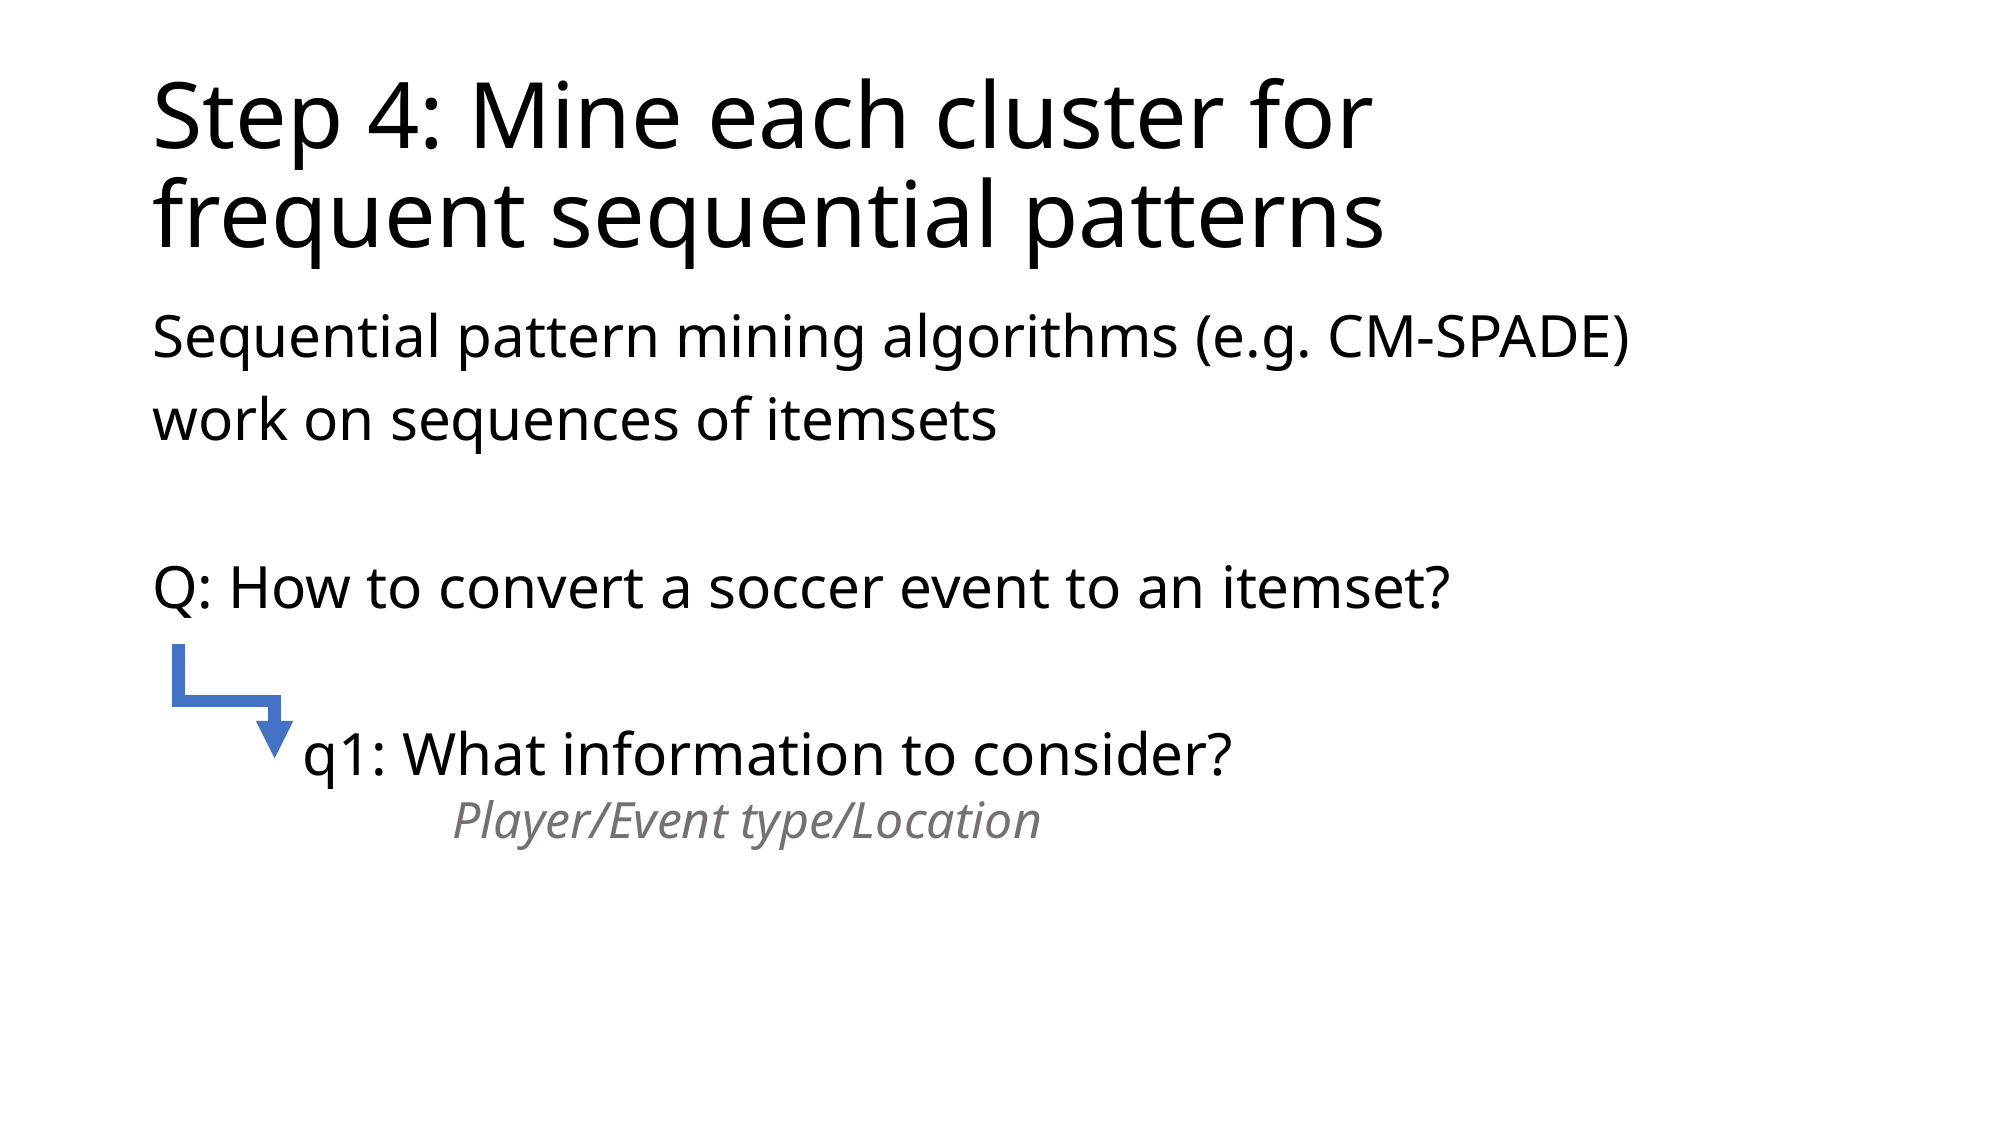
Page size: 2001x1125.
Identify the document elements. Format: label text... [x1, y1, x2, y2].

list Sequential pattern mining algorithms (e.g. CM-SPADE) work on sequences of itemsets Q: How to convert a soccer event to an itemset? q1: What information to consider? Player/Event type/Location [137, 299, 1930, 1014]
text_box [169, 653, 284, 750]
title Step 4: Mine each cluster for frequent sequential patterns [137, 59, 1884, 278]
